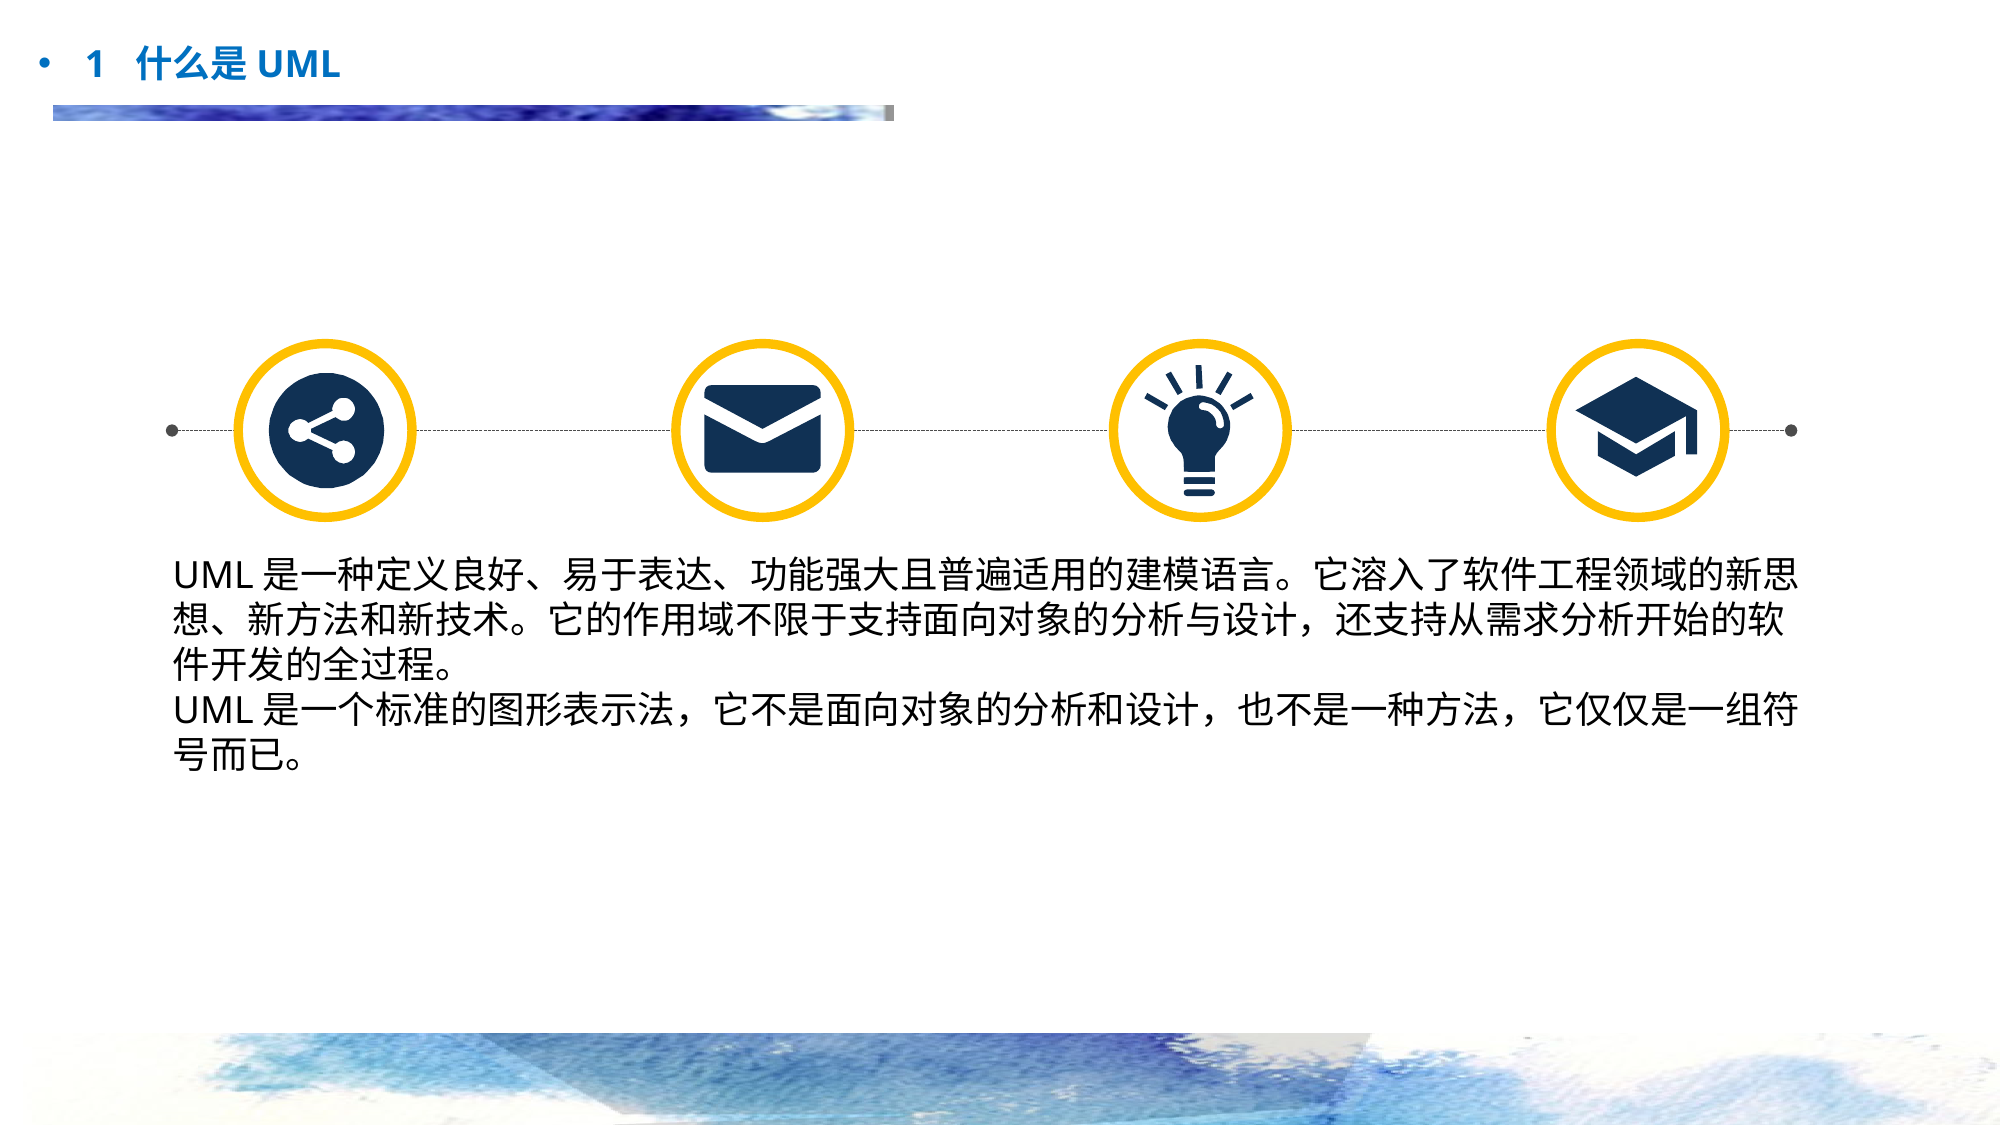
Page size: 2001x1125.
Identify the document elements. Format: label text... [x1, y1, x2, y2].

text_box [1112, 342, 1289, 430]
text_box [704, 414, 735, 430]
text_box [790, 414, 821, 430]
text_box 1 什么是UML [23, 10, 1105, 93]
picture [53, 105, 894, 121]
text_box [237, 431, 413, 519]
text_box [704, 431, 821, 473]
picture [23, 1033, 2000, 1125]
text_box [1575, 376, 1698, 477]
text_box [1550, 342, 1726, 430]
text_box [1144, 364, 1254, 497]
text_box UML是一种定义良好、易于表达、功能强大且普遍适用的建模语言。它溶入了软件工程领域的新思想、新方法和新技术。它的作用域不限于支持面向对象的分析与设计，还支持从需求分析开始的软件开发的全过程。 UML是一个标准的图形表示法，它不是面向对象的分析和设计，也不是一种方法，它仅仅是一组符号而已。 [157, 543, 1832, 784]
text_box [237, 342, 413, 430]
text_box [674, 431, 851, 519]
text_box [268, 373, 385, 430]
text_box [268, 431, 385, 489]
text_box [674, 342, 851, 430]
text_box [1112, 431, 1289, 519]
text_box [704, 385, 821, 429]
text_box [1550, 431, 1726, 519]
